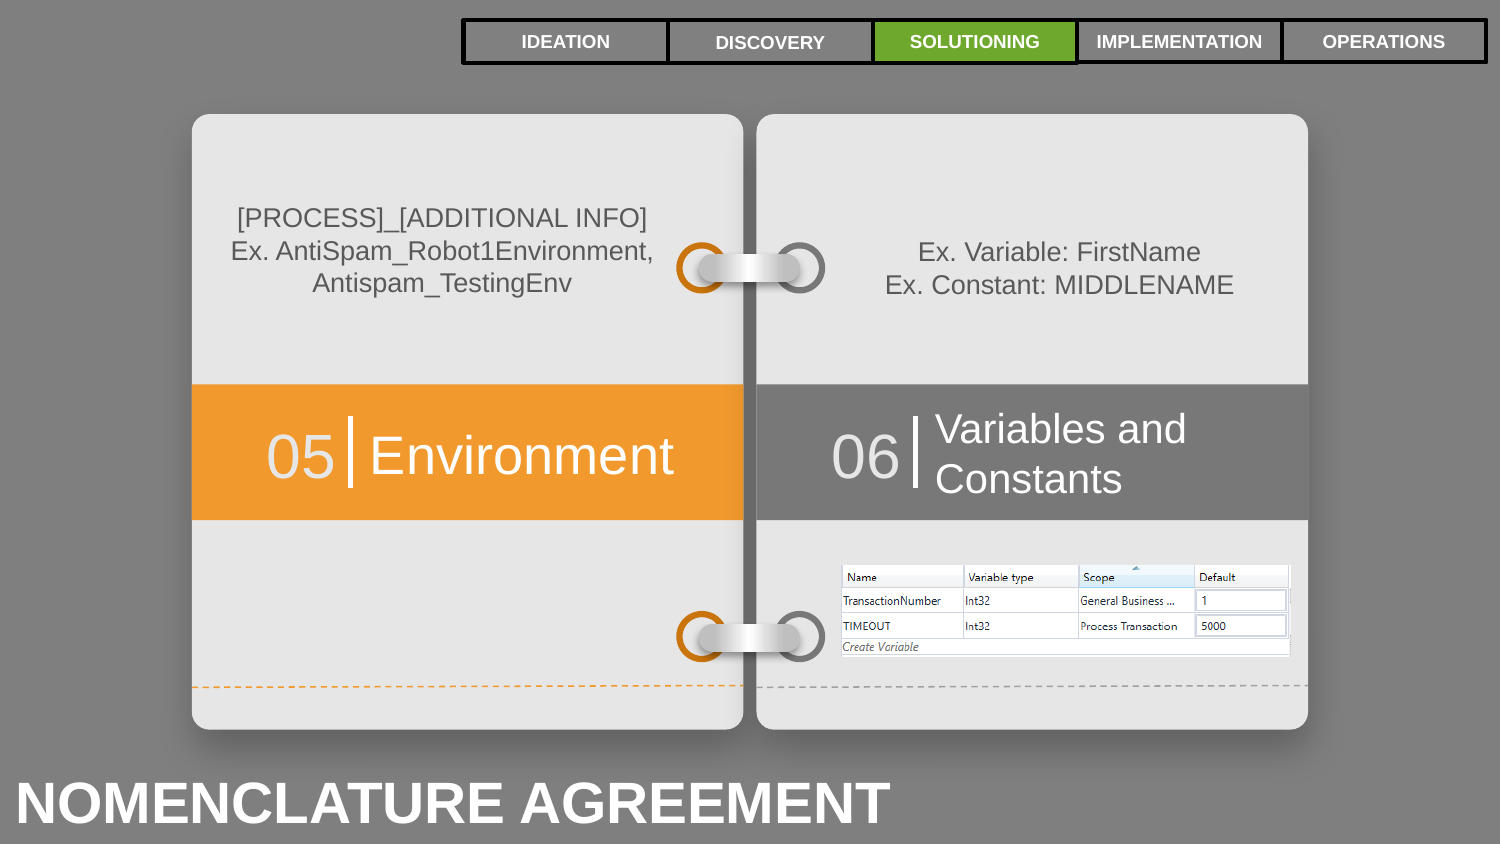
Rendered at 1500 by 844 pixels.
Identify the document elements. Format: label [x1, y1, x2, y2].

picture [841, 564, 1291, 658]
text_box [0, 19, 1487, 844]
